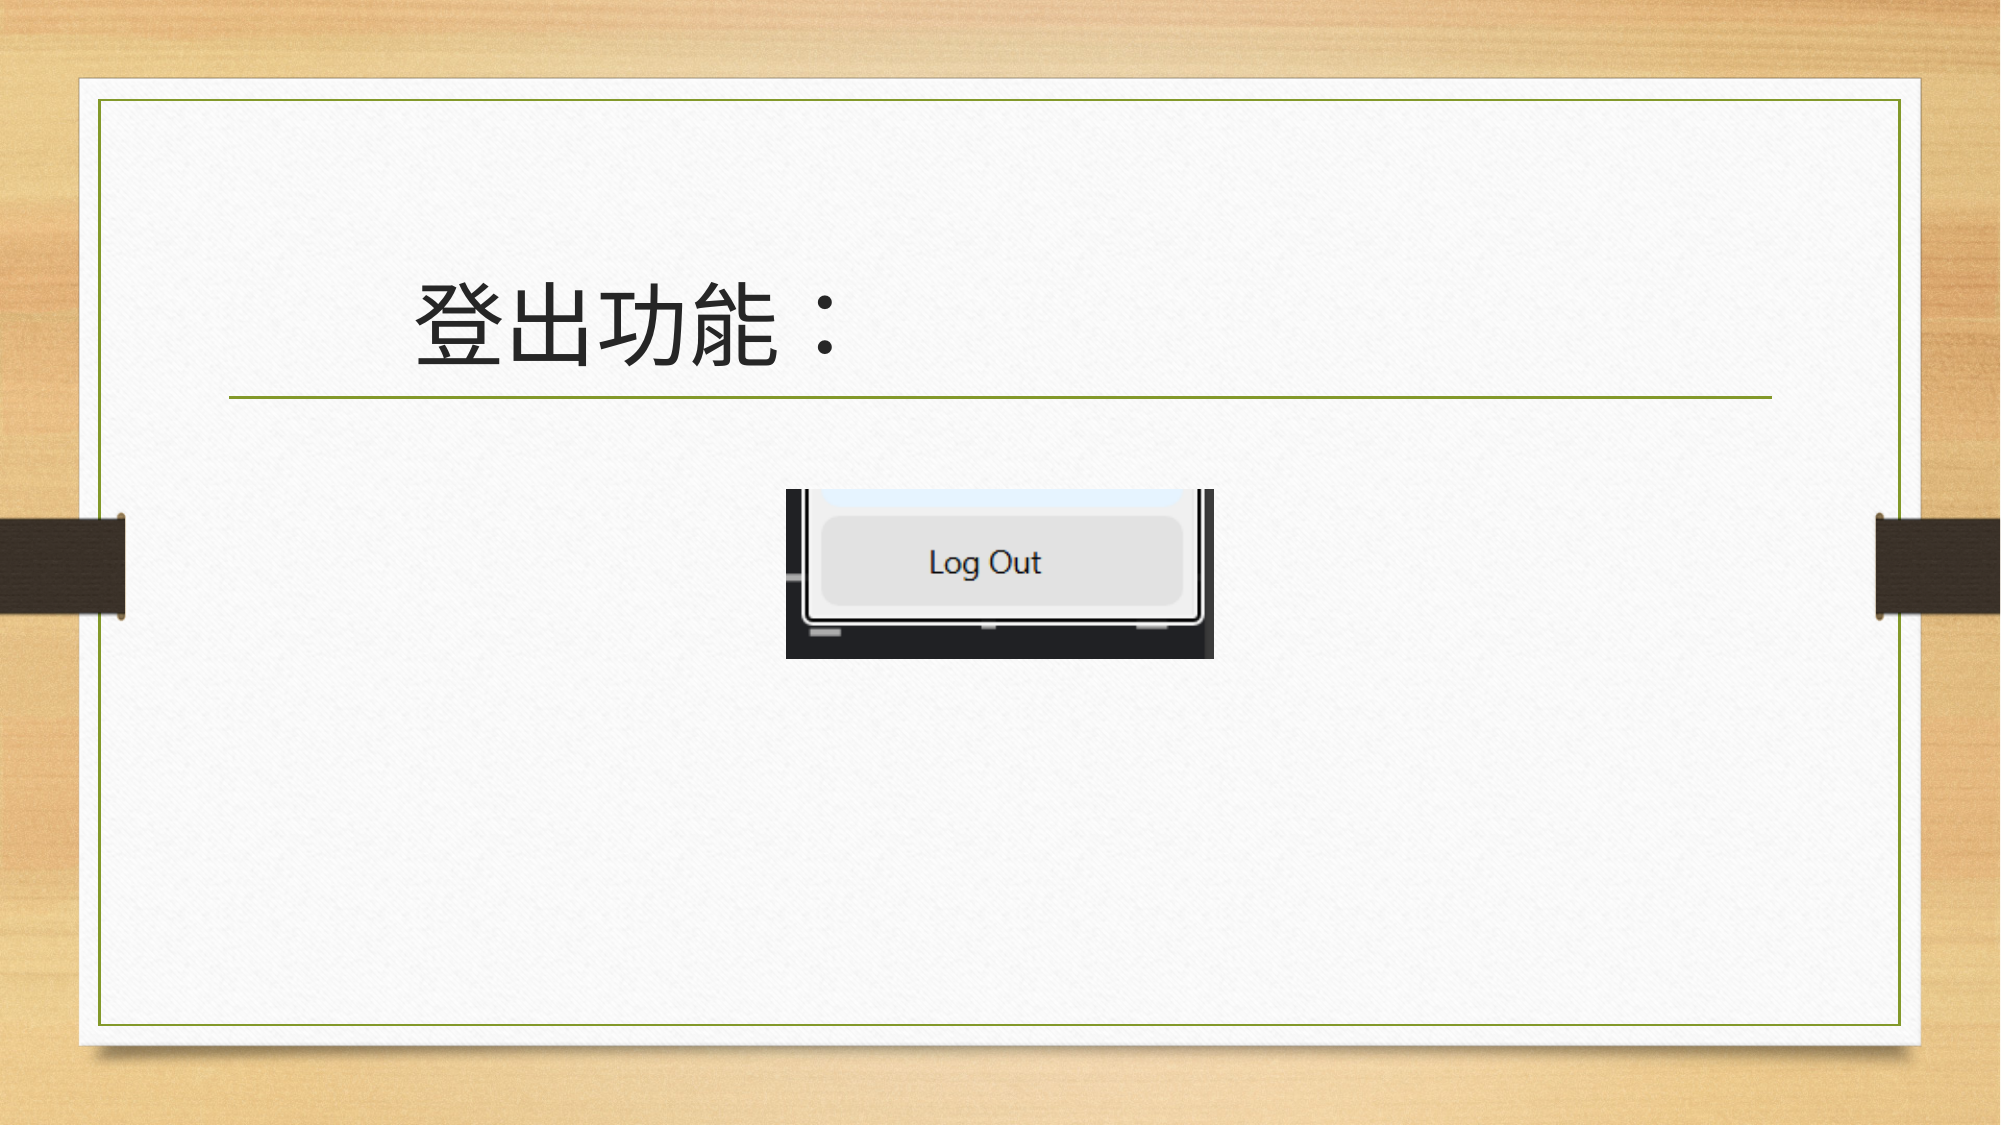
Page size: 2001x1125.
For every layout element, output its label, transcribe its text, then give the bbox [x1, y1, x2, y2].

picture [0, 0, 2001, 1125]
text_box 登出功能： [0, 216, 1430, 430]
